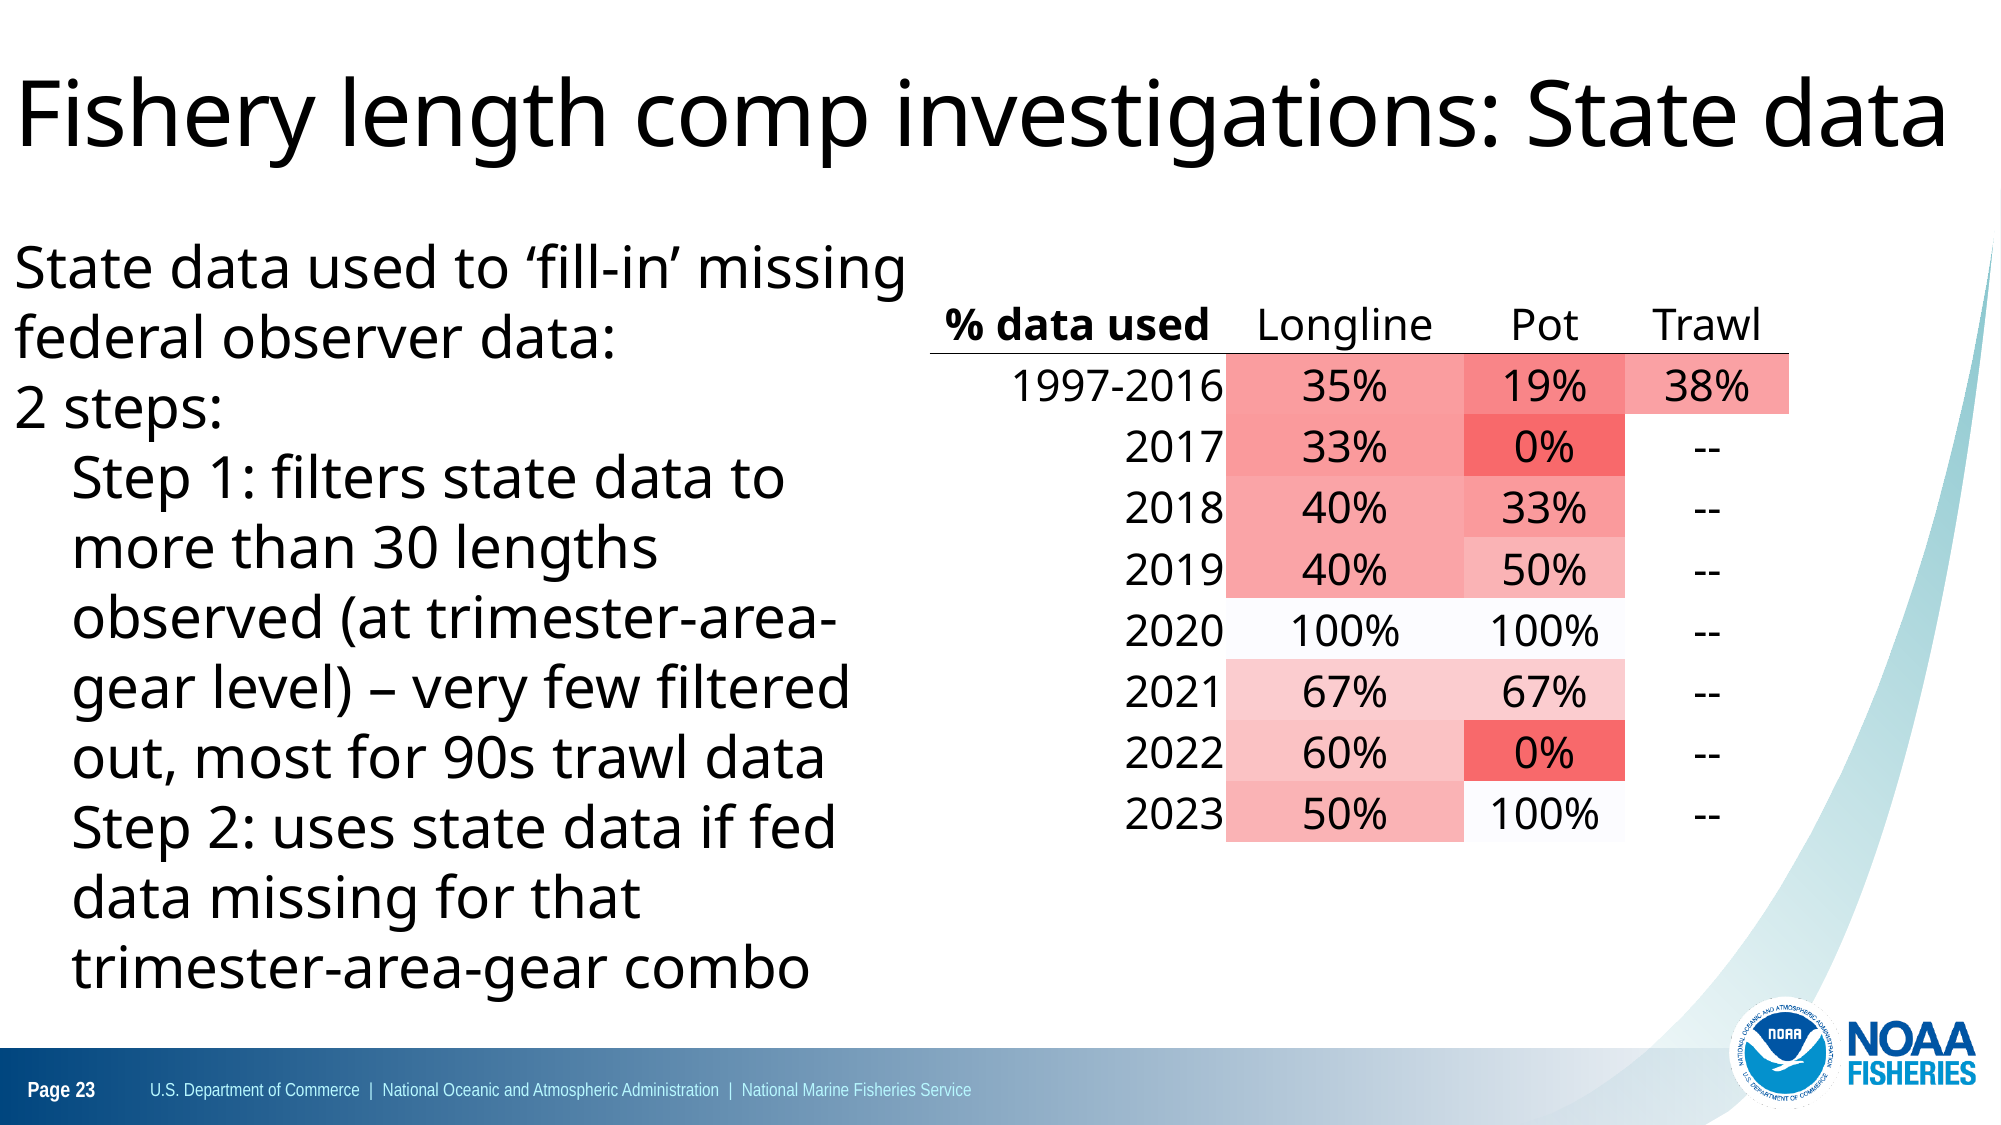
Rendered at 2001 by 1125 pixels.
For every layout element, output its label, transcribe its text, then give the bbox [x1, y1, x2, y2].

picture [1729, 996, 1976, 1109]
table_cell 2019 [930, 537, 1226, 598]
table_cell 67% [1464, 659, 1625, 720]
table_cell 33% [1226, 414, 1464, 476]
table_cell 60% [1226, 720, 1464, 781]
table_cell 0% [1464, 720, 1625, 781]
table_header Trawl [1625, 292, 1789, 353]
table_cell 50% [1226, 781, 1464, 842]
table_cell 2021 [930, 659, 1226, 720]
table_cell -- [1625, 476, 1789, 537]
table_cell 100% [1464, 781, 1625, 842]
table_cell -- [1625, 659, 1789, 720]
table_cell 100% [1464, 598, 1625, 659]
table_header Longline [1226, 292, 1464, 353]
table_cell 35% [1226, 354, 1464, 414]
table_cell 67% [1226, 659, 1464, 720]
table_cell -- [1625, 598, 1789, 659]
table_cell 100% [1226, 598, 1464, 659]
table_cell -- [1625, 781, 1789, 842]
title Fishery length comp investigations: State data [0, 59, 2000, 278]
table_cell -- [1625, 414, 1789, 476]
picture [1966, 1065, 1976, 1073]
table_cell 50% [1464, 537, 1625, 598]
list State data used to ‘fill-in’ missing federal observer data: 2 steps: Step 1: filters state data to more than 30 lengths observed (at trimester-area-gear level) – very few filtered out, most for 90s trawl data Step 2: uses state data if fed data missing for that trimester-area-gear combo [0, 223, 930, 937]
table_cell 33% [1464, 476, 1625, 537]
table_cell 38% [1625, 354, 1789, 414]
table_cell 0% [1464, 414, 1625, 476]
table_header Pot [1464, 292, 1625, 353]
table_cell 40% [1226, 476, 1464, 537]
table_cell 2023 [930, 781, 1226, 842]
table_cell 19% [1464, 354, 1625, 414]
table_cell -- [1625, 720, 1789, 781]
table_cell -- [1625, 537, 1789, 598]
table_cell 2017 [930, 414, 1226, 476]
table_cell 2020 [930, 598, 1226, 659]
table_cell 2018 [930, 476, 1226, 537]
table_header % data used [930, 292, 1226, 353]
table_cell 2022 [930, 720, 1226, 781]
table_cell 1997-2016 [930, 354, 1226, 414]
table_cell 40% [1226, 537, 1464, 598]
